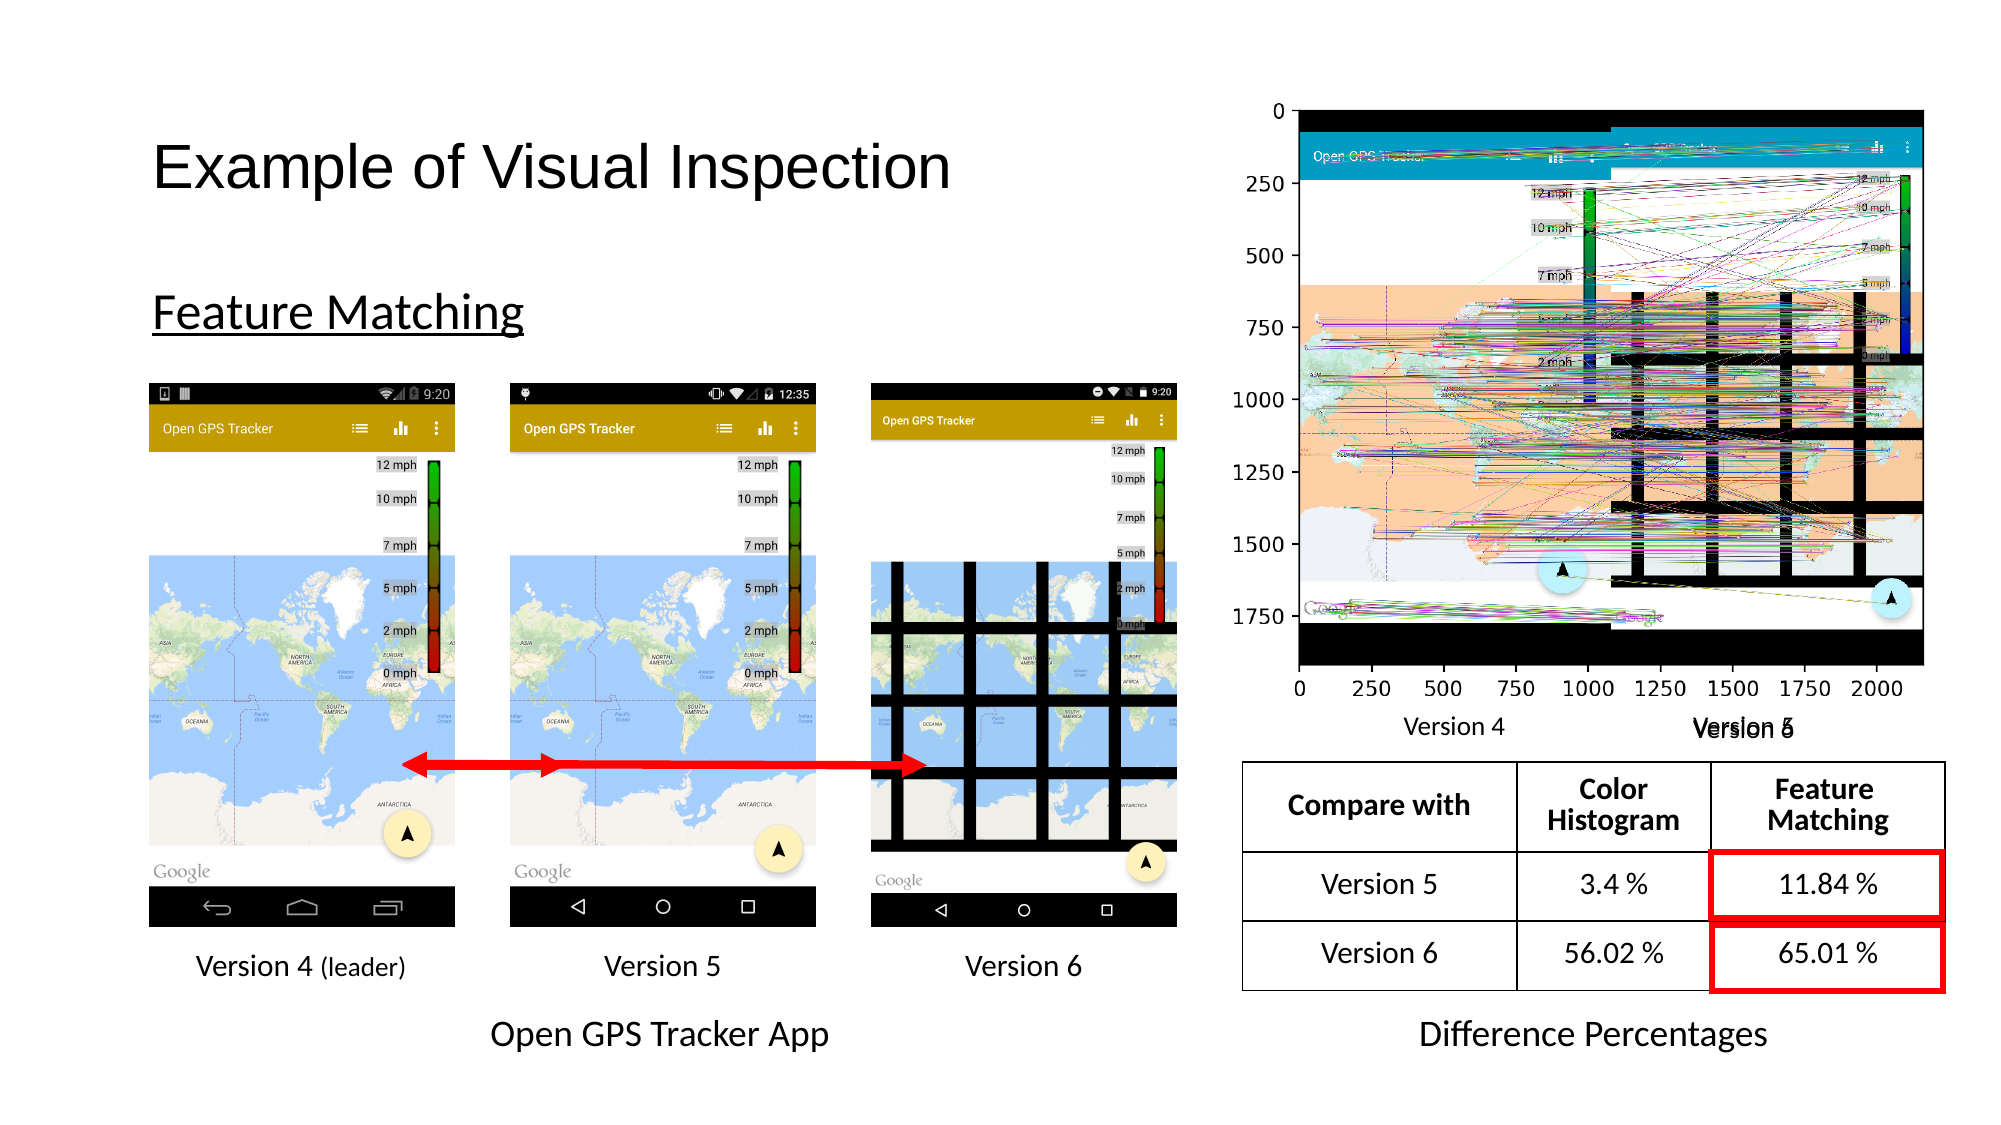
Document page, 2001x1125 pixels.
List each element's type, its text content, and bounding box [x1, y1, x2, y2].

table_header Color Histogram [1518, 763, 1710, 851]
text_box Open GPS Tracker App [458, 1002, 862, 1062]
text_box Version 6 [1648, 718, 1839, 751]
picture [871, 383, 1177, 927]
text_box [1710, 851, 1943, 919]
table_cell 3.4 % [1518, 853, 1710, 920]
table_cell 56.02 % [1518, 922, 1710, 990]
picture [510, 766, 816, 927]
picture [1214, 95, 1946, 718]
table_header Compare with [1243, 763, 1516, 851]
table_cell Version 6 [1243, 922, 1516, 990]
list Feature Matching [137, 277, 772, 352]
text_box Version 4 (leader) [148, 937, 454, 990]
title Example of Visual Inspection [137, 59, 1863, 278]
text_box Difference Percentages [1392, 1001, 1796, 1062]
picture [510, 383, 816, 763]
table_cell Version 5 [1243, 853, 1516, 920]
picture [149, 383, 455, 927]
text_box [1711, 924, 1944, 992]
text_box Version 5 [548, 937, 777, 990]
text_box Version 6 [909, 938, 1138, 991]
table_header Feature Matching [1712, 763, 1944, 851]
text_box Version 4 [1371, 718, 1538, 749]
